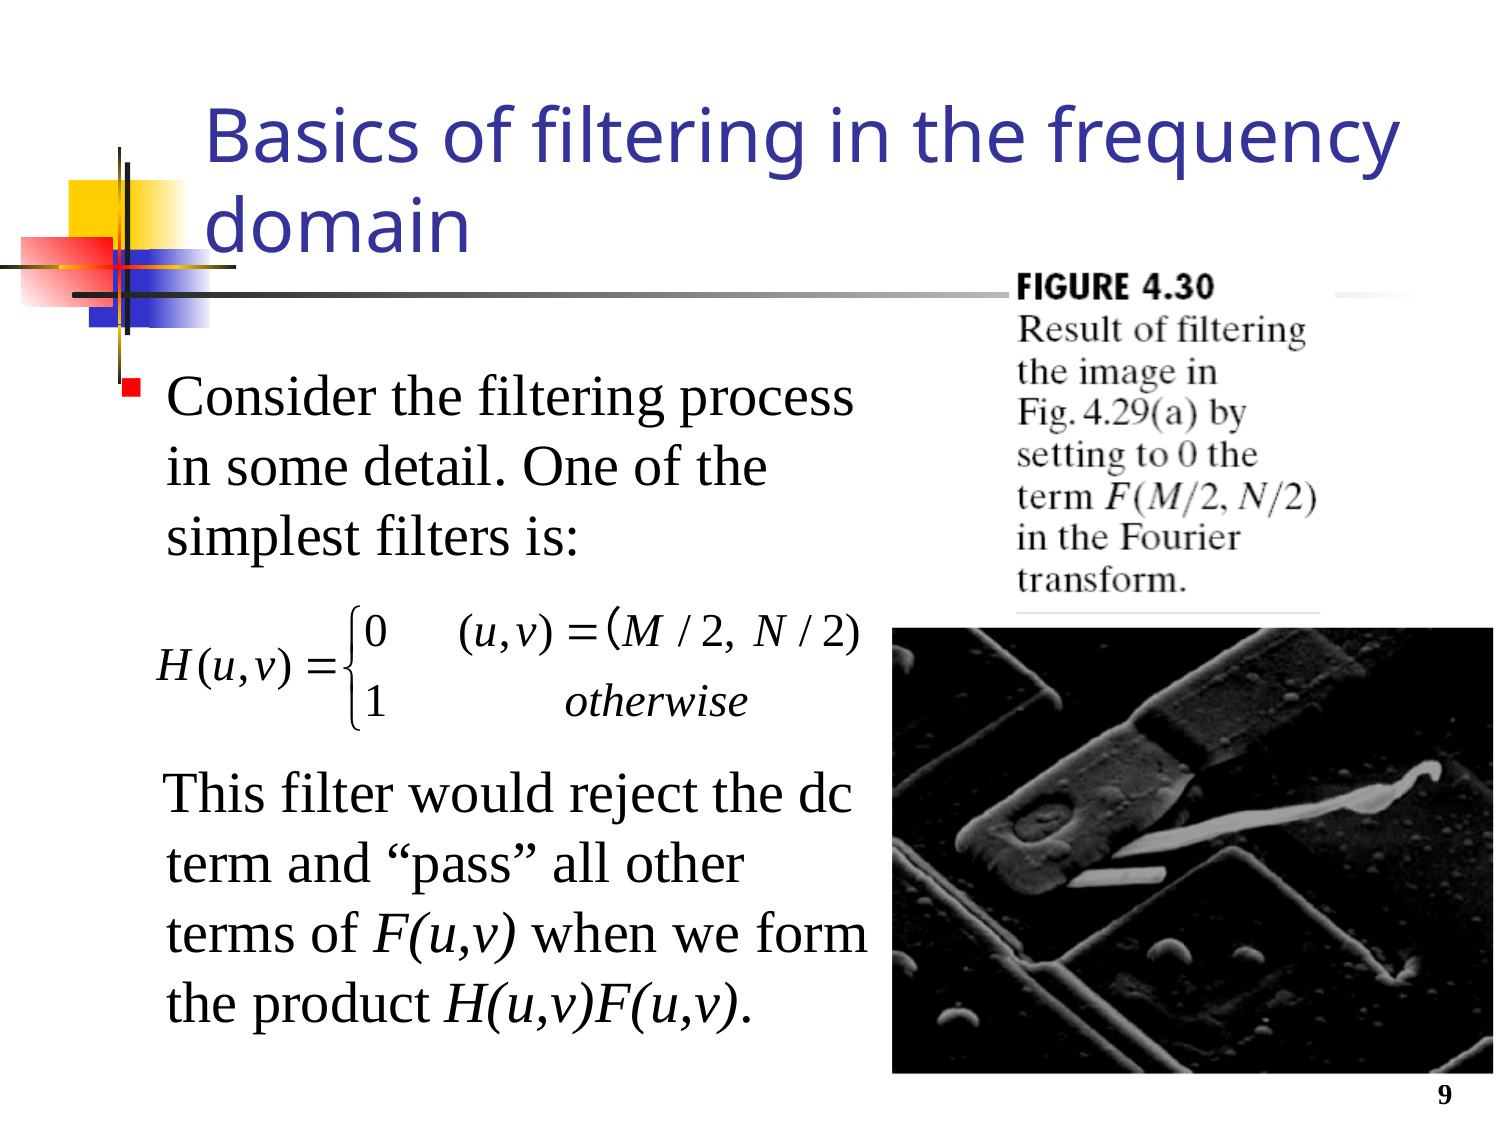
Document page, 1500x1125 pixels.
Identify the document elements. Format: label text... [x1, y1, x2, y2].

title Basics of filtering in the frequency domain [188, 34, 1424, 276]
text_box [147, 597, 929, 740]
picture [891, 266, 1500, 1085]
list Consider the filtering process in some detail. One of the simplest filters is: This filter would reject the dc term and “pass” all other terms of F(u,v) when we form the product H(u,v)F(u,v). [29, 349, 904, 1083]
slide_number 9 [1154, 1093, 1468, 1118]
